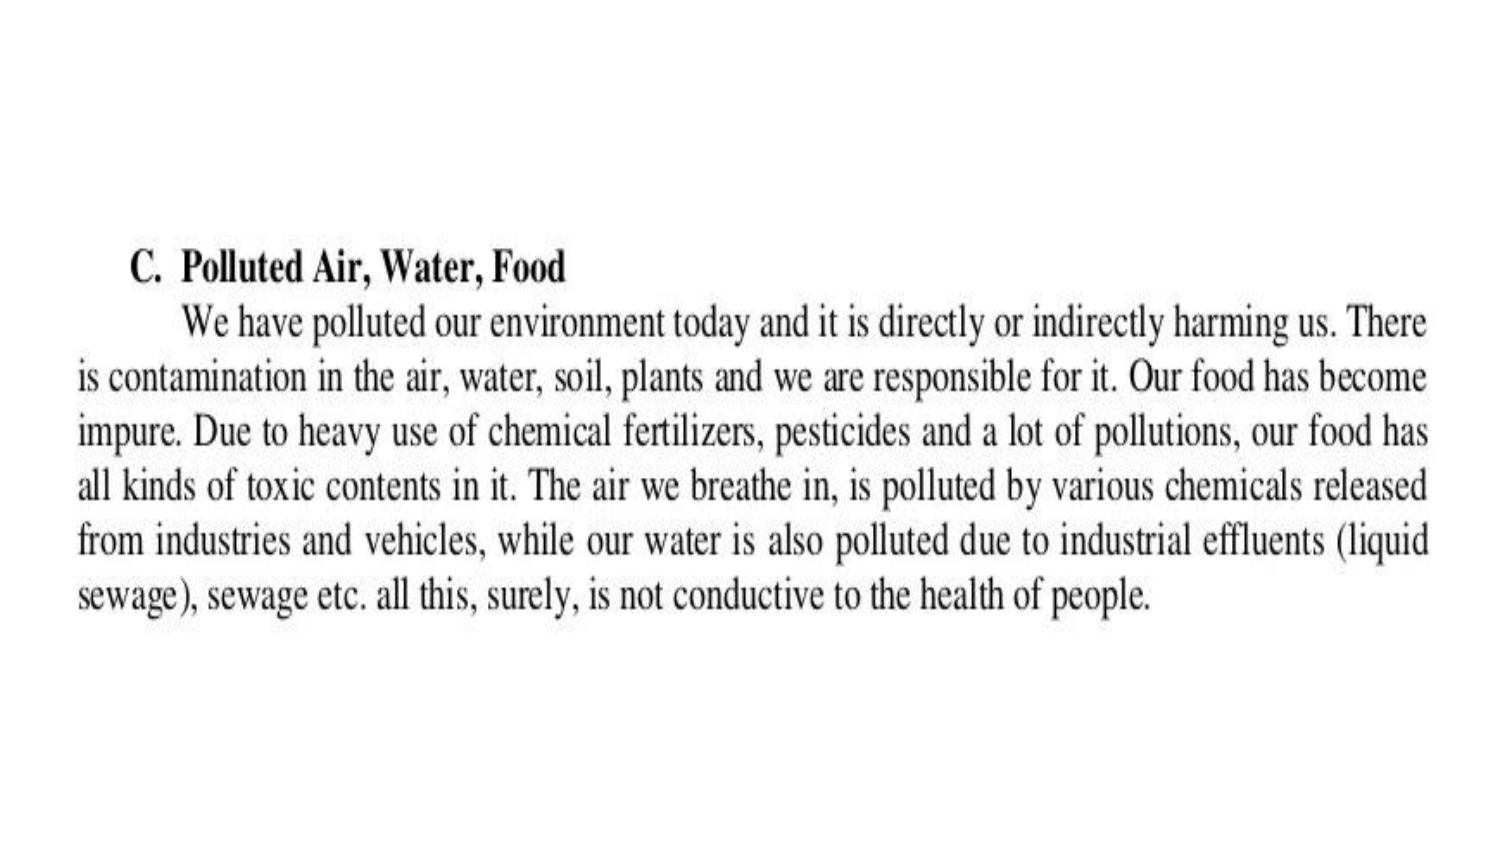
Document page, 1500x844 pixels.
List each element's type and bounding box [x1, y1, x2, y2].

picture [52, 227, 1470, 667]
